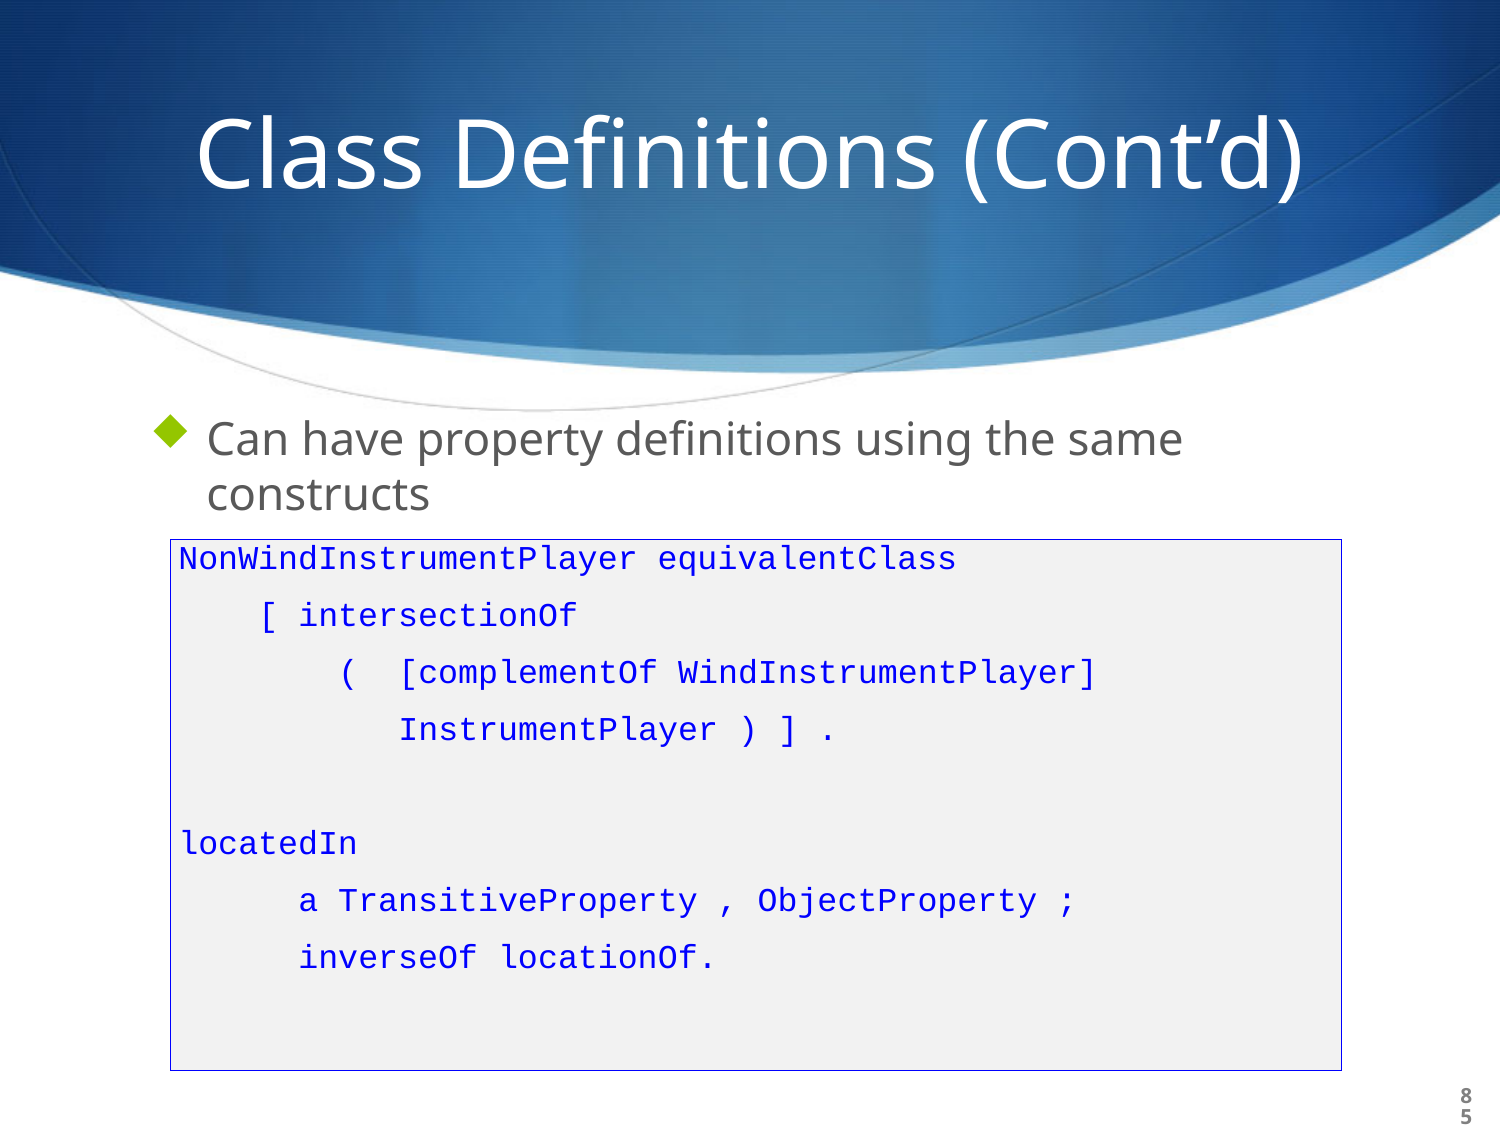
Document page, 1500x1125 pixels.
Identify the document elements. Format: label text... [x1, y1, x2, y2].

list Can have property definitions using the same constructs [135, 402, 1393, 509]
title Class Definitions (Cont’d) [75, 56, 1425, 245]
picture [0, 0, 1500, 1125]
slide_number 85 [1445, 1075, 1484, 1118]
text_box NonWindInstrumentPlayer equivalentClass [ intersectionOf ( [complementOf WindInstrumentPlayer] InstrumentPlayer ) ] . locatedIn a TransitiveProperty , ObjectProperty ; inverseOf locationOf. [170, 539, 1342, 1071]
